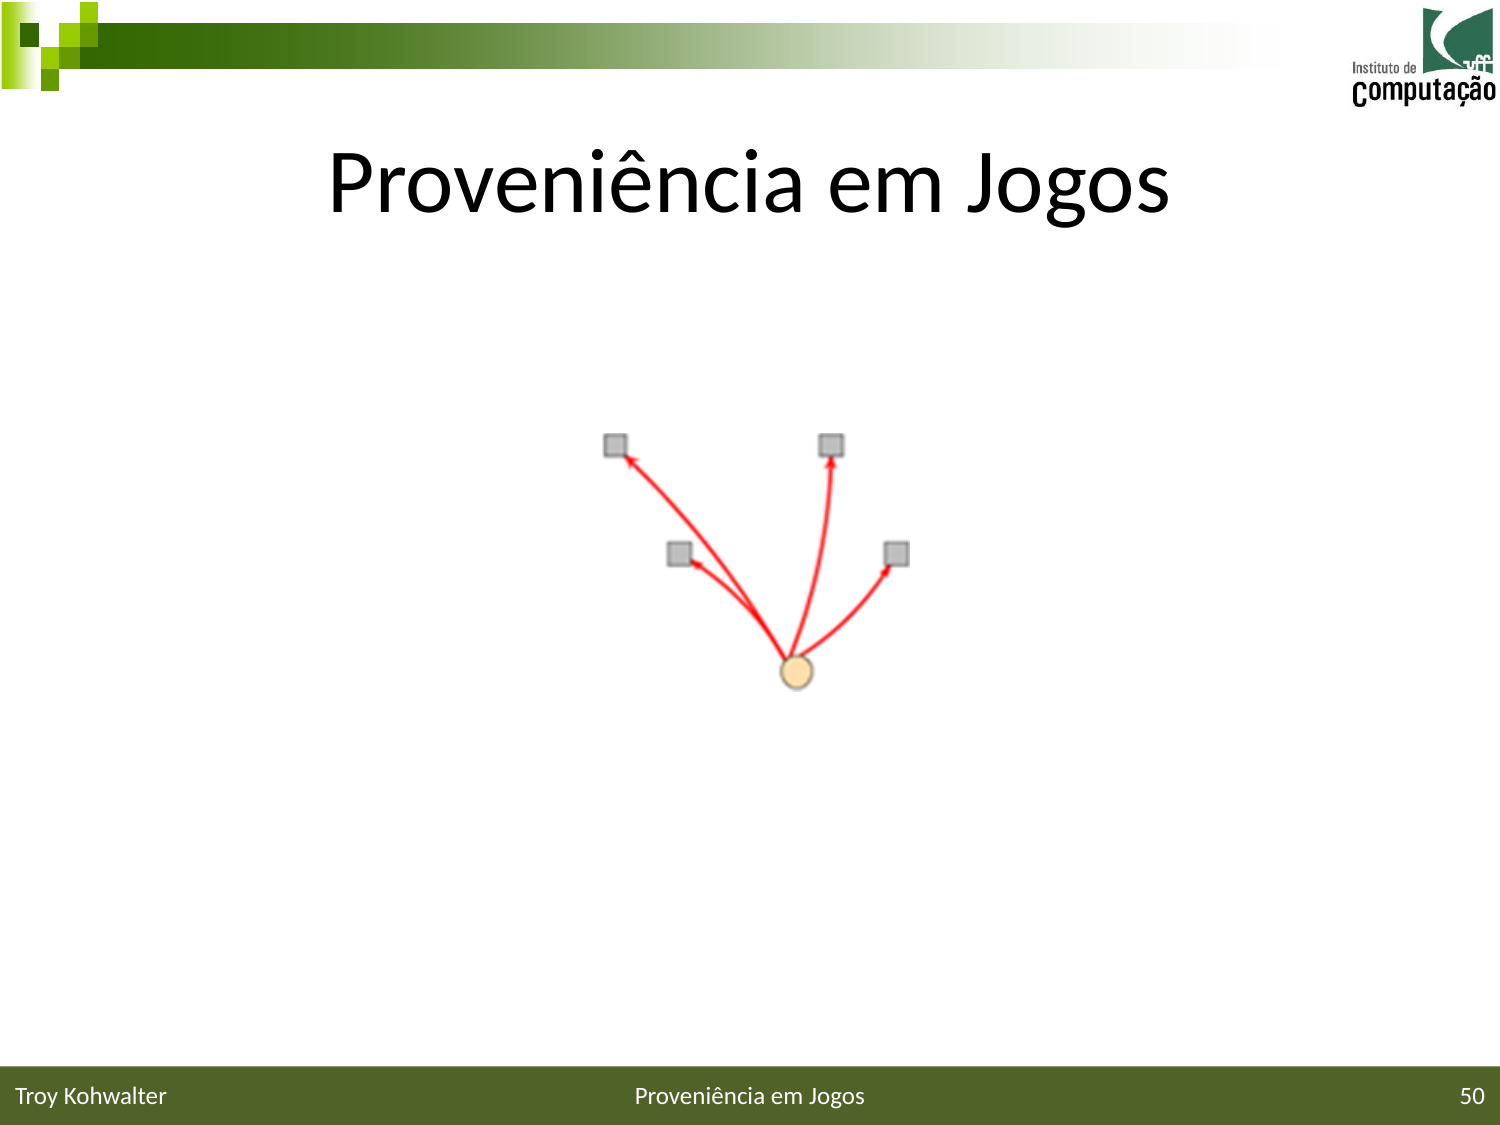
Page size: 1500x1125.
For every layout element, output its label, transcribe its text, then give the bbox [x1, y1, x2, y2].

slide_number Troy Kohwalter [0, 1065, 350, 1125]
title Proveniência em Jogos [75, 82, 1425, 270]
slide_number 50 [1149, 1065, 1500, 1125]
picture [590, 433, 910, 692]
footer Proveniência em Jogos [512, 1065, 988, 1125]
